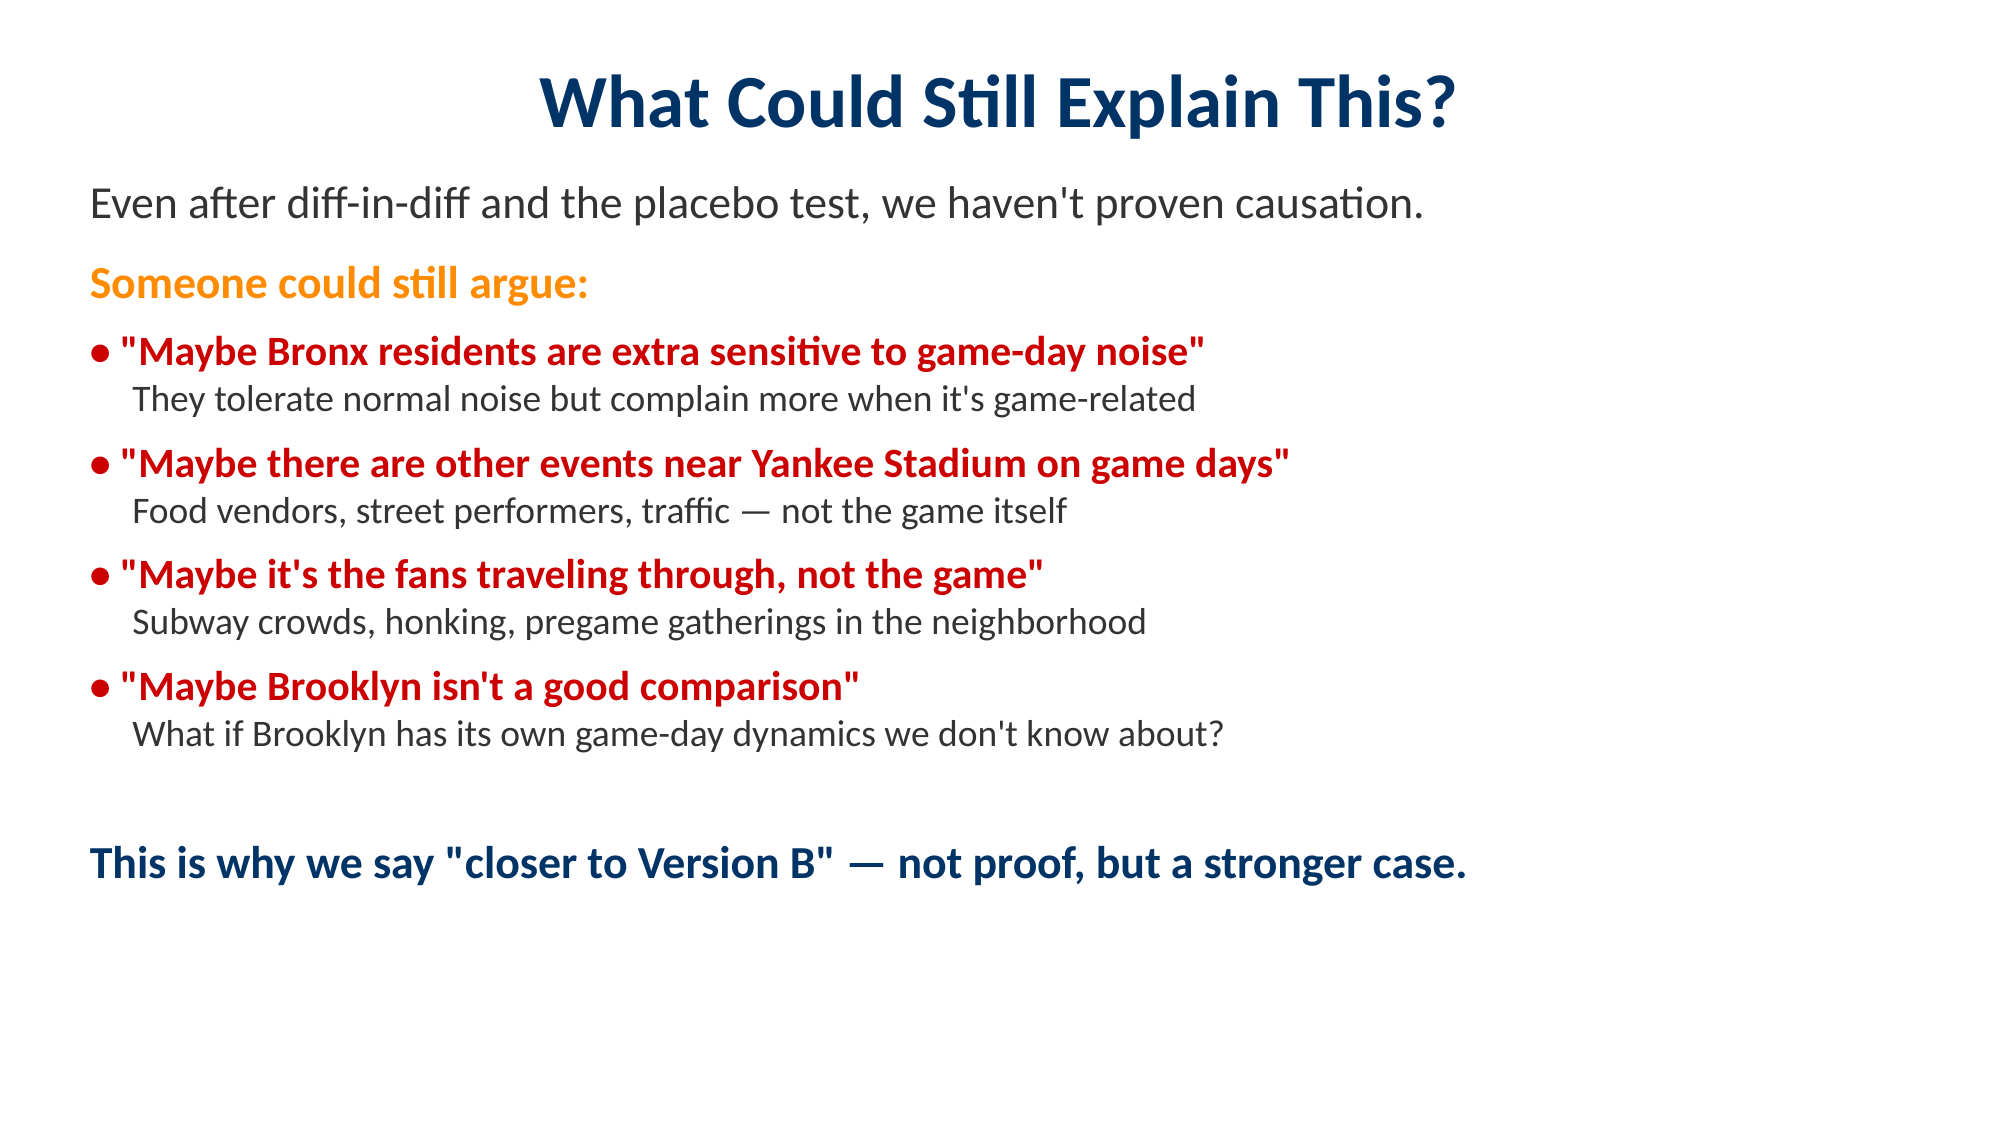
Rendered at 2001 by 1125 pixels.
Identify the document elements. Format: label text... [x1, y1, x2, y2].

text_box Even after diff-in-diff and the placebo test, we haven't proven causation. Someone could still argue: • "Maybe Bronx residents are extra sensitive to game-day noise" They tolerate normal noise but complain more when it's game-related • "Maybe there are other events near Yankee Stadium on game days" Food vendors, street performers, traffic — not the game itself • "Maybe it's the fans traveling through, not the game" Subway crowds, honking, pregame gatherings in the neighborhood • "Maybe Brooklyn isn't a good comparison" What if Brooklyn has its own game-day dynamics we don't know about? This is why we say "closer to Version B" — not proof, but a stronger case. [74, 164, 1925, 895]
text_box What Could Still Explain This? [524, 44, 1475, 150]
